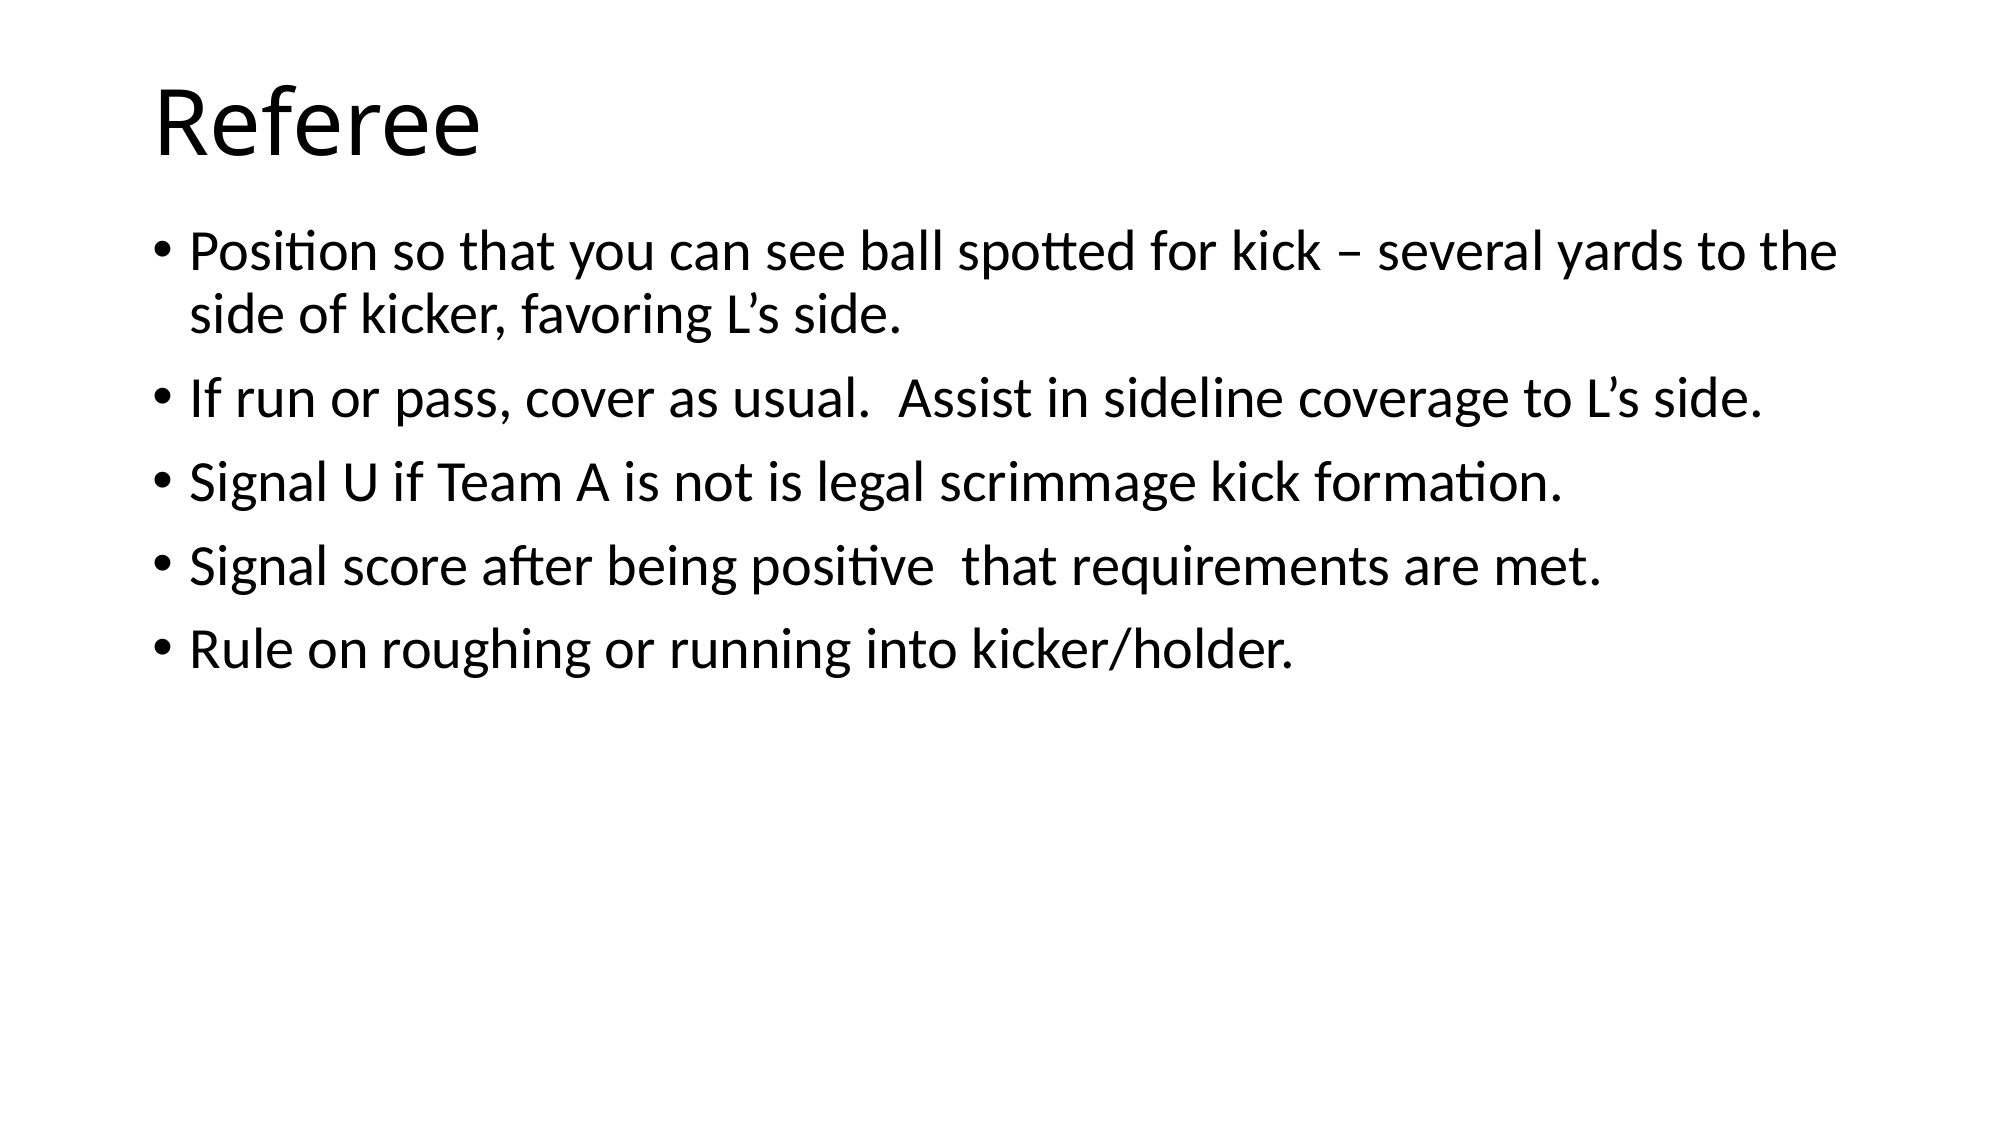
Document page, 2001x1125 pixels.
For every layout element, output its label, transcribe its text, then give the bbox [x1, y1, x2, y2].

title Referee [137, 59, 1863, 192]
list Position so that you can see ball spotted for kick – several yards to the side of kicker, favoring L’s side. If run or pass, cover as usual. Assist in sideline coverage to L’s side. Signal U if Team A is not is legal scrimmage kick formation. Signal score after being positive that requirements are met. Rule on roughing or running into kicker/holder. [137, 213, 1863, 1014]
